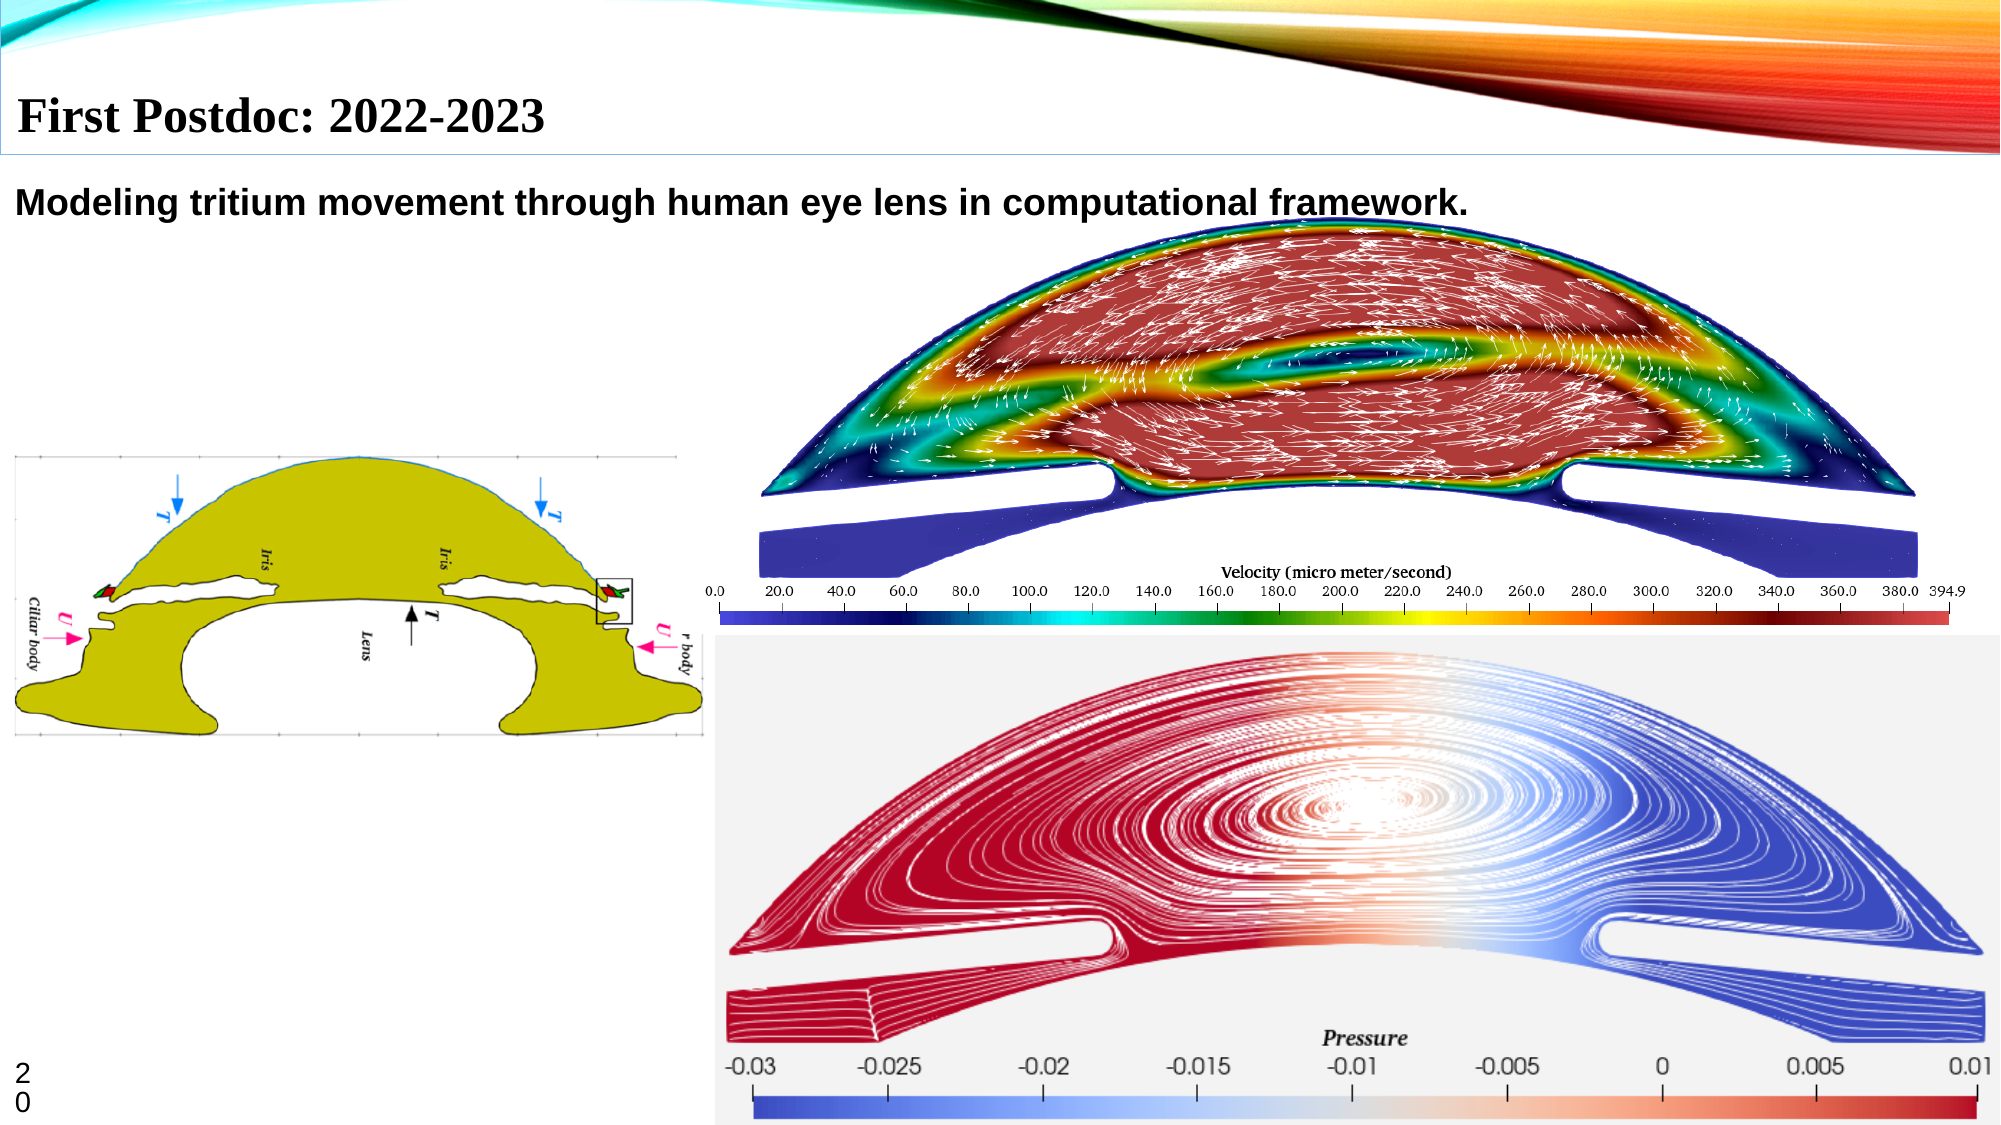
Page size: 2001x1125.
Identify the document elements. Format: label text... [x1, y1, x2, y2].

picture [0, 0, 2000, 155]
picture [14, 211, 2000, 1125]
text_box Modeling tritium movement through human eye lens in computational framework. [0, 170, 1552, 230]
slide_number 20 [0, 1046, 63, 1125]
